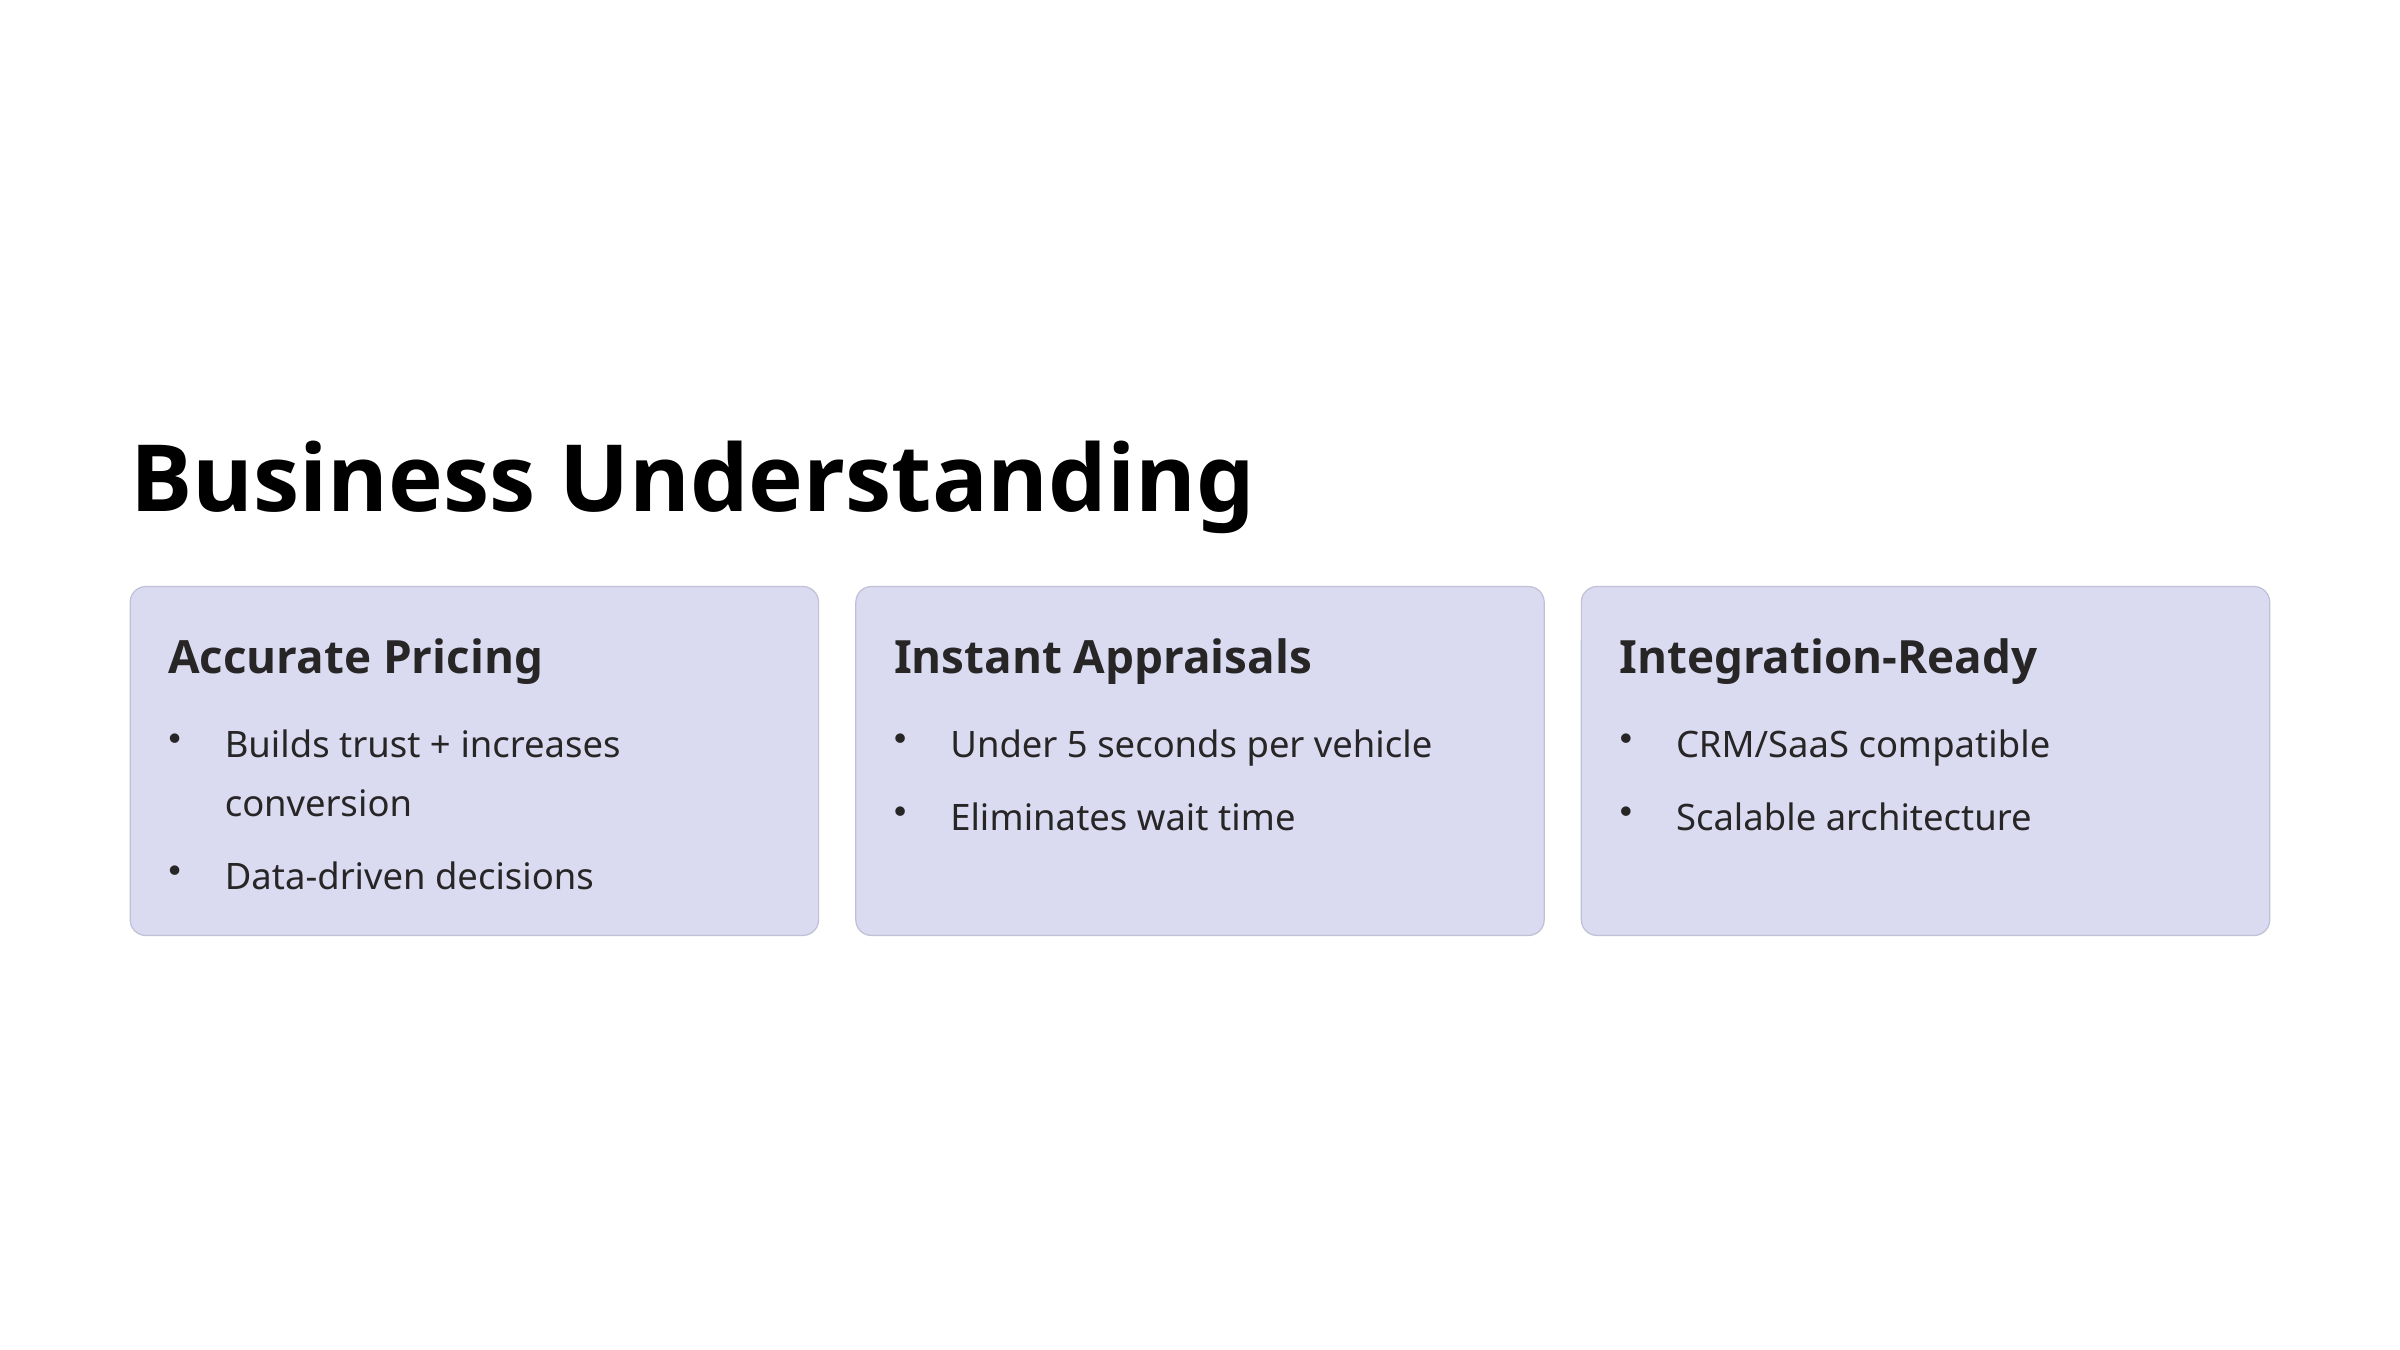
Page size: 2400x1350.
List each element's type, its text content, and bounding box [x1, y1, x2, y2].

text_box Instant Appraisals [894, 624, 1360, 683]
text_box [855, 586, 1545, 936]
text_box [130, 586, 819, 936]
text_box Under 5 seconds per vehicle [894, 705, 1506, 765]
text_box Accurate Pricing [168, 624, 634, 683]
text_box Business Understanding [130, 414, 1244, 531]
text_box Builds trust + increases conversion [168, 705, 781, 825]
text_box CRM/SaaS compatible [1619, 705, 2232, 765]
text_box Scalable architecture [1619, 777, 2232, 838]
text_box Data-driven decisions [168, 837, 781, 897]
text_box [1581, 586, 2270, 936]
text_box Integration-Ready [1619, 624, 2085, 683]
text_box Eliminates wait time [894, 777, 1506, 838]
